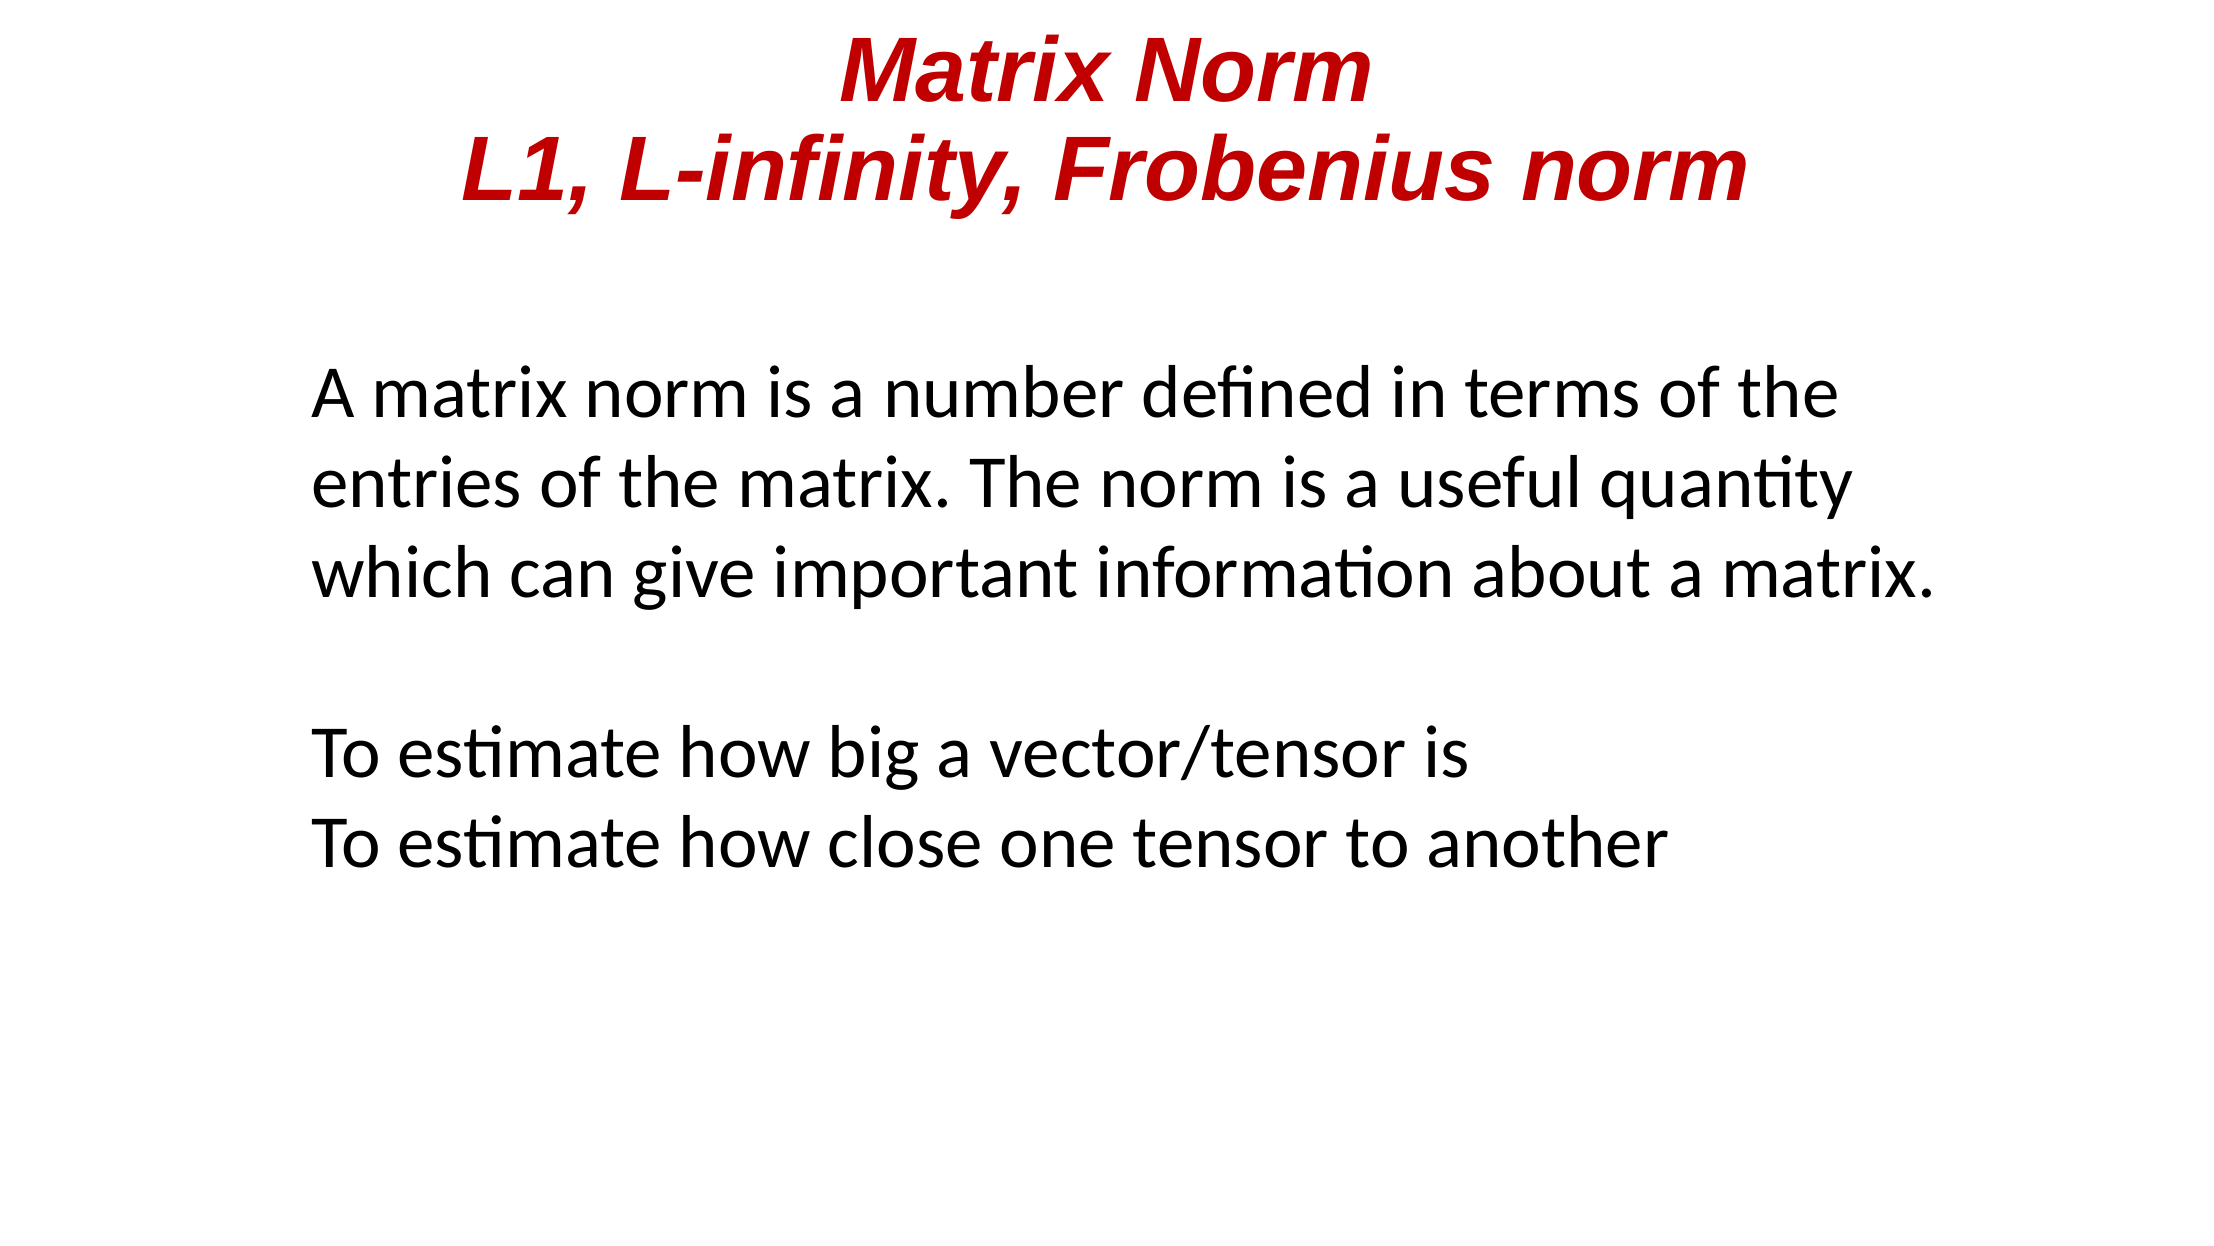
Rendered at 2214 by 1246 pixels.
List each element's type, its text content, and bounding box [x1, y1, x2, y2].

title Matrix Norm L1, L-infinity, Frobenius norm [51, 14, 2162, 228]
text_box A matrix norm is a number defined in terms of the entries of the matrix. The norm is a useful quantity which can give important information about a matrix. To estimate how big a vector/tensor is To estimate how close one tensor to another [296, 334, 2019, 890]
